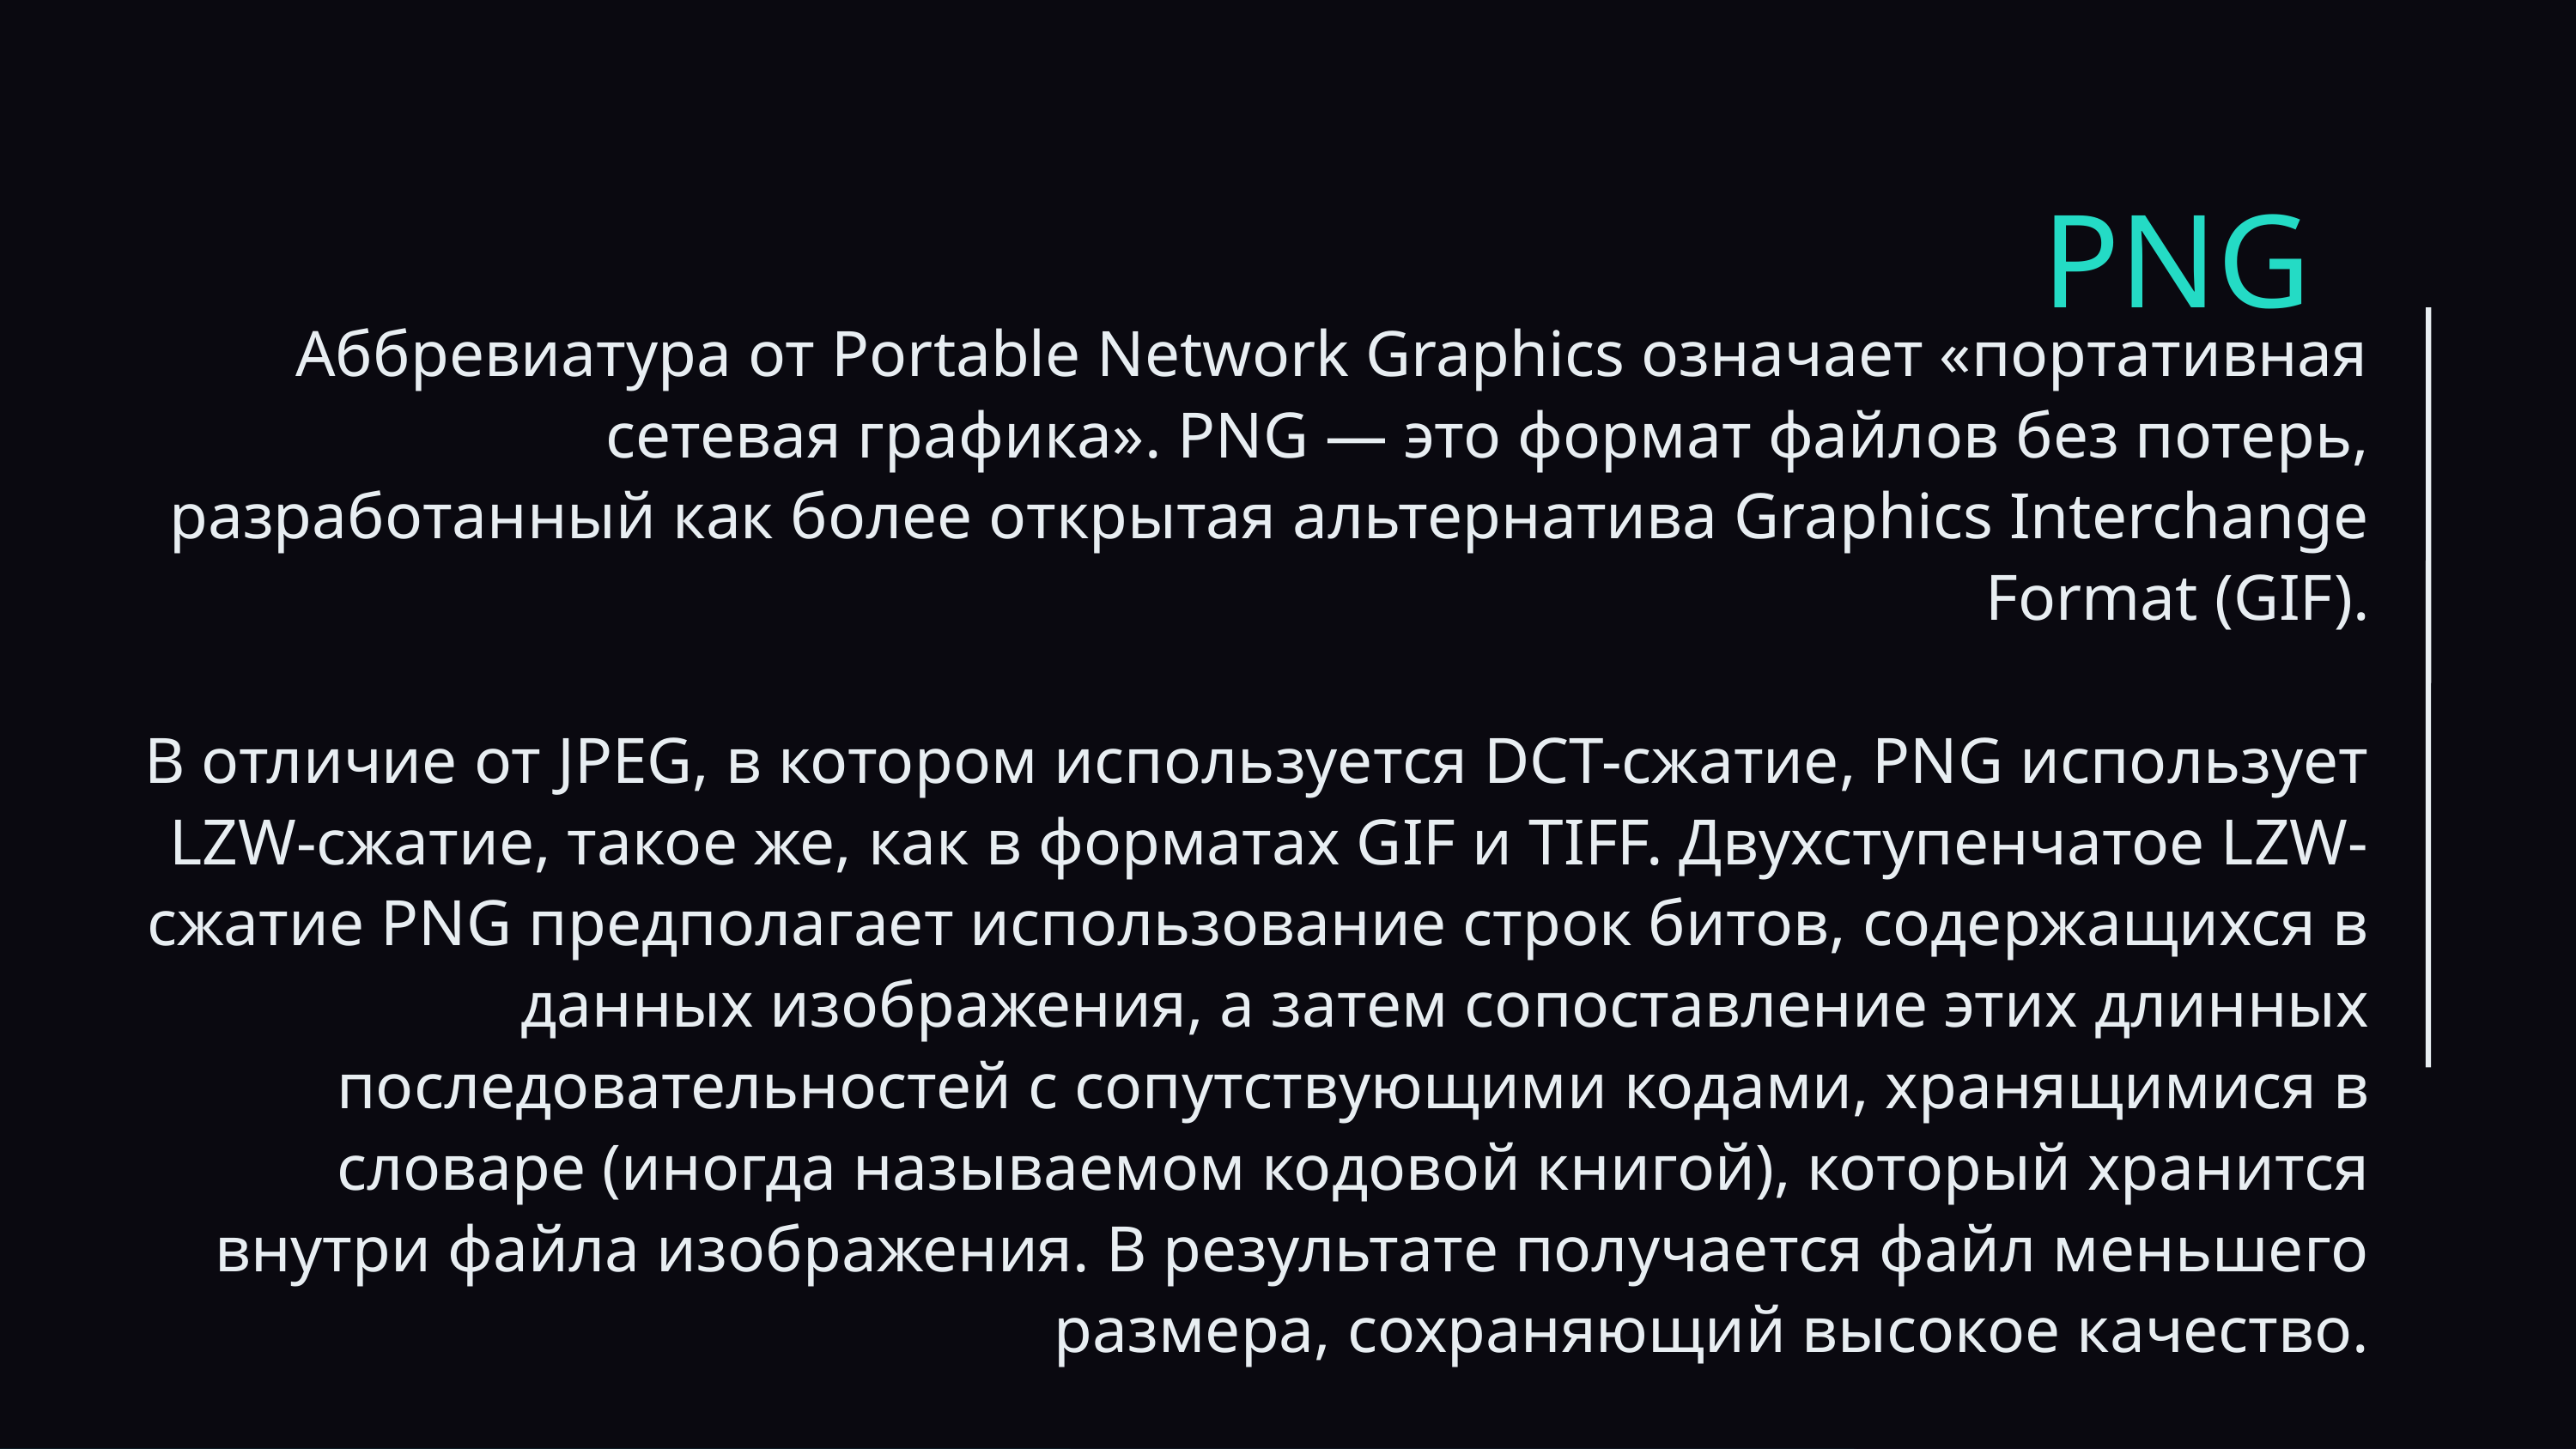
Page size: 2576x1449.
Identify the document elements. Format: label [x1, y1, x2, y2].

text_box [0, 0, 2576, 1449]
